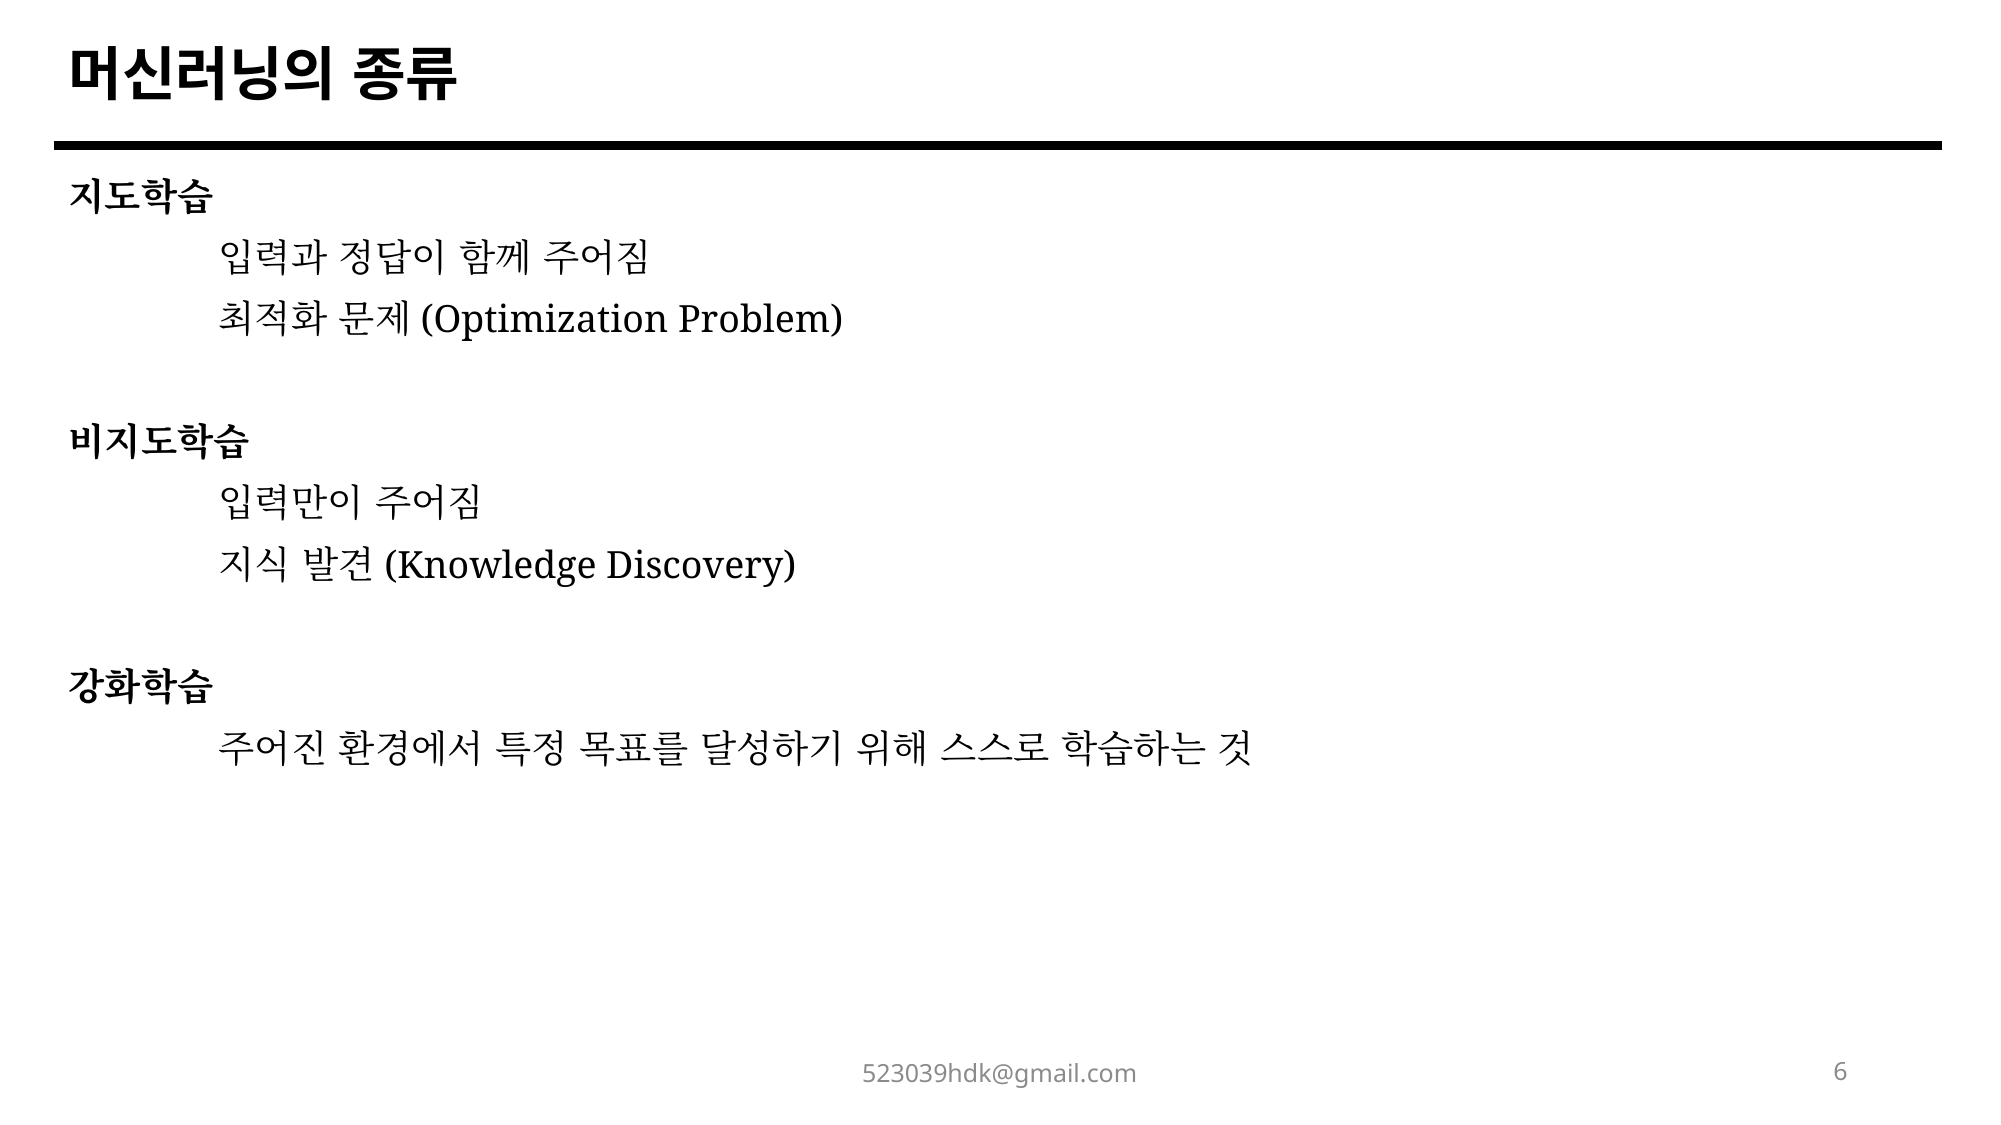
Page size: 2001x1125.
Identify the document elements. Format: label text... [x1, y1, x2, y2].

slide_number 6 [1412, 1042, 1863, 1103]
text_box 머신러닝의 종류 [53, 26, 1559, 126]
footer 523039hdk@gmail.com [662, 1042, 1338, 1103]
list 지도학습 입력과 정답이 함께 주어짐 최적화 문제(Optimization Problem) 비지도학습 입력만이 주어짐 지식 발견(Knowledge Discovery) 강화학습 주어진 환경에서 특정 목표를 달성하기 위해 스스로 학습하는 것 [53, 170, 1943, 1043]
